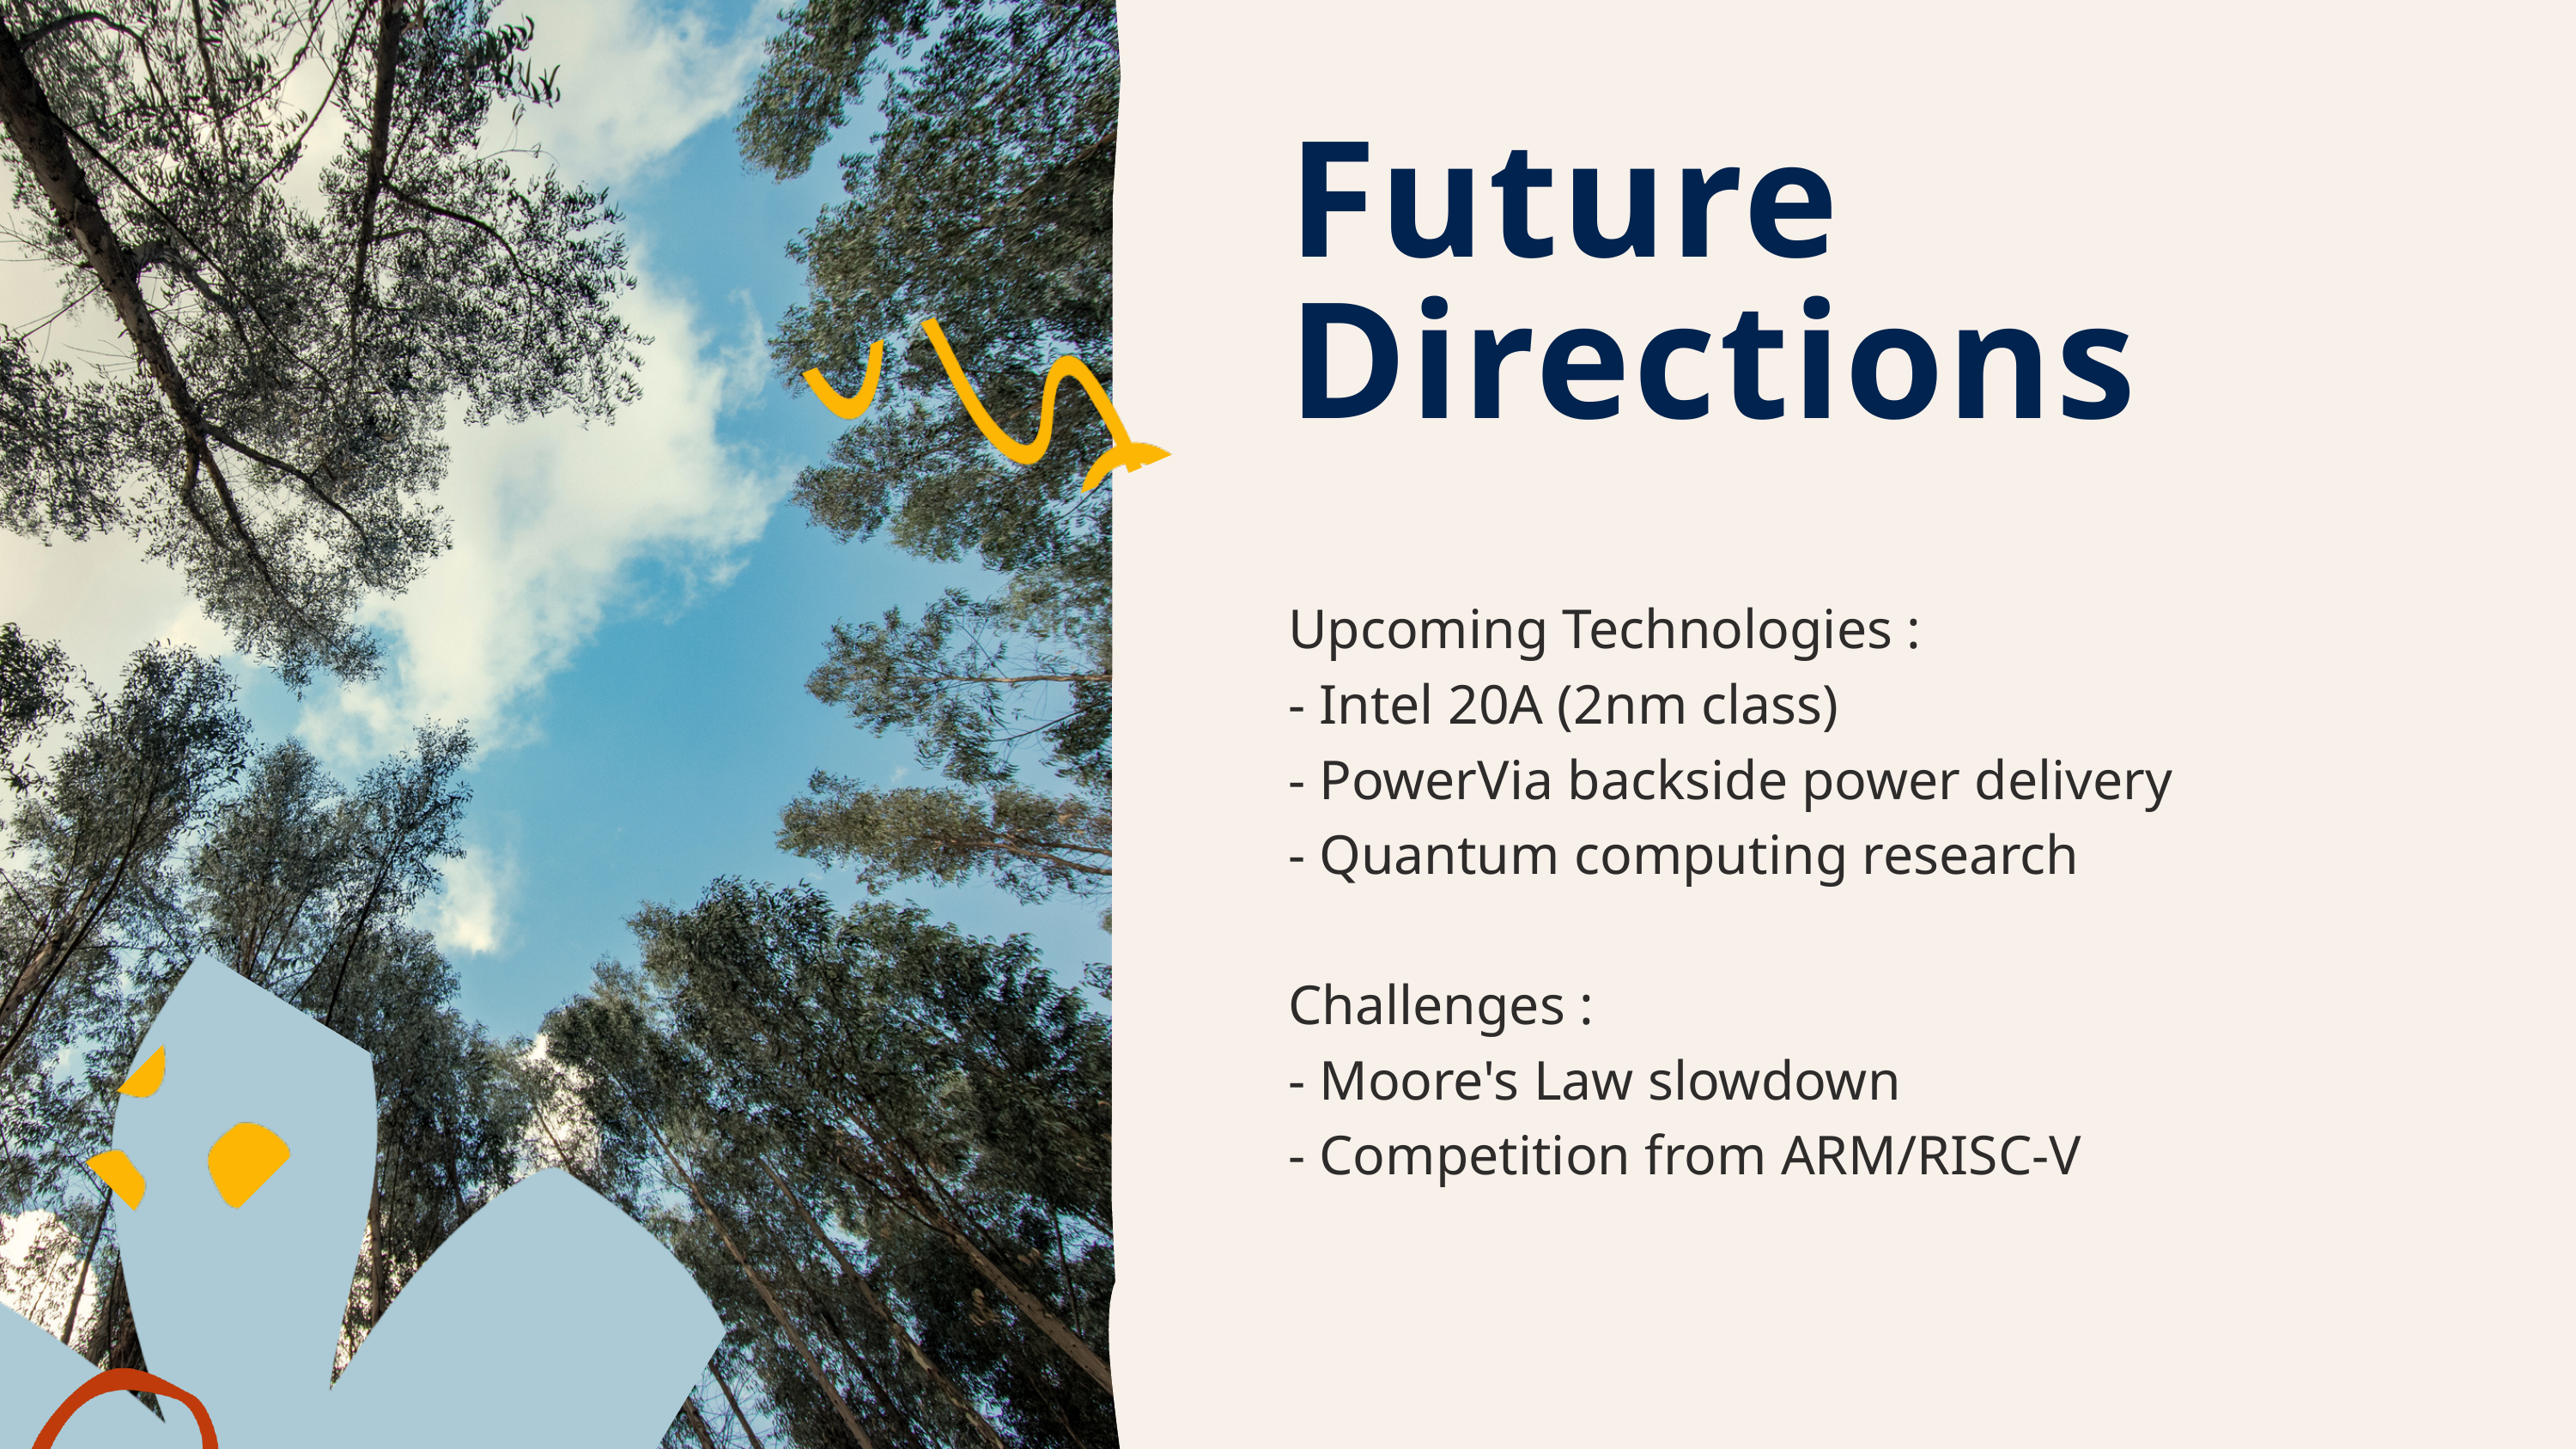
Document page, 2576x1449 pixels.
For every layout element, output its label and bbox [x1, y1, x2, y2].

text_box [1109, 0, 2576, 1449]
text_box [0, 0, 1104, 1449]
